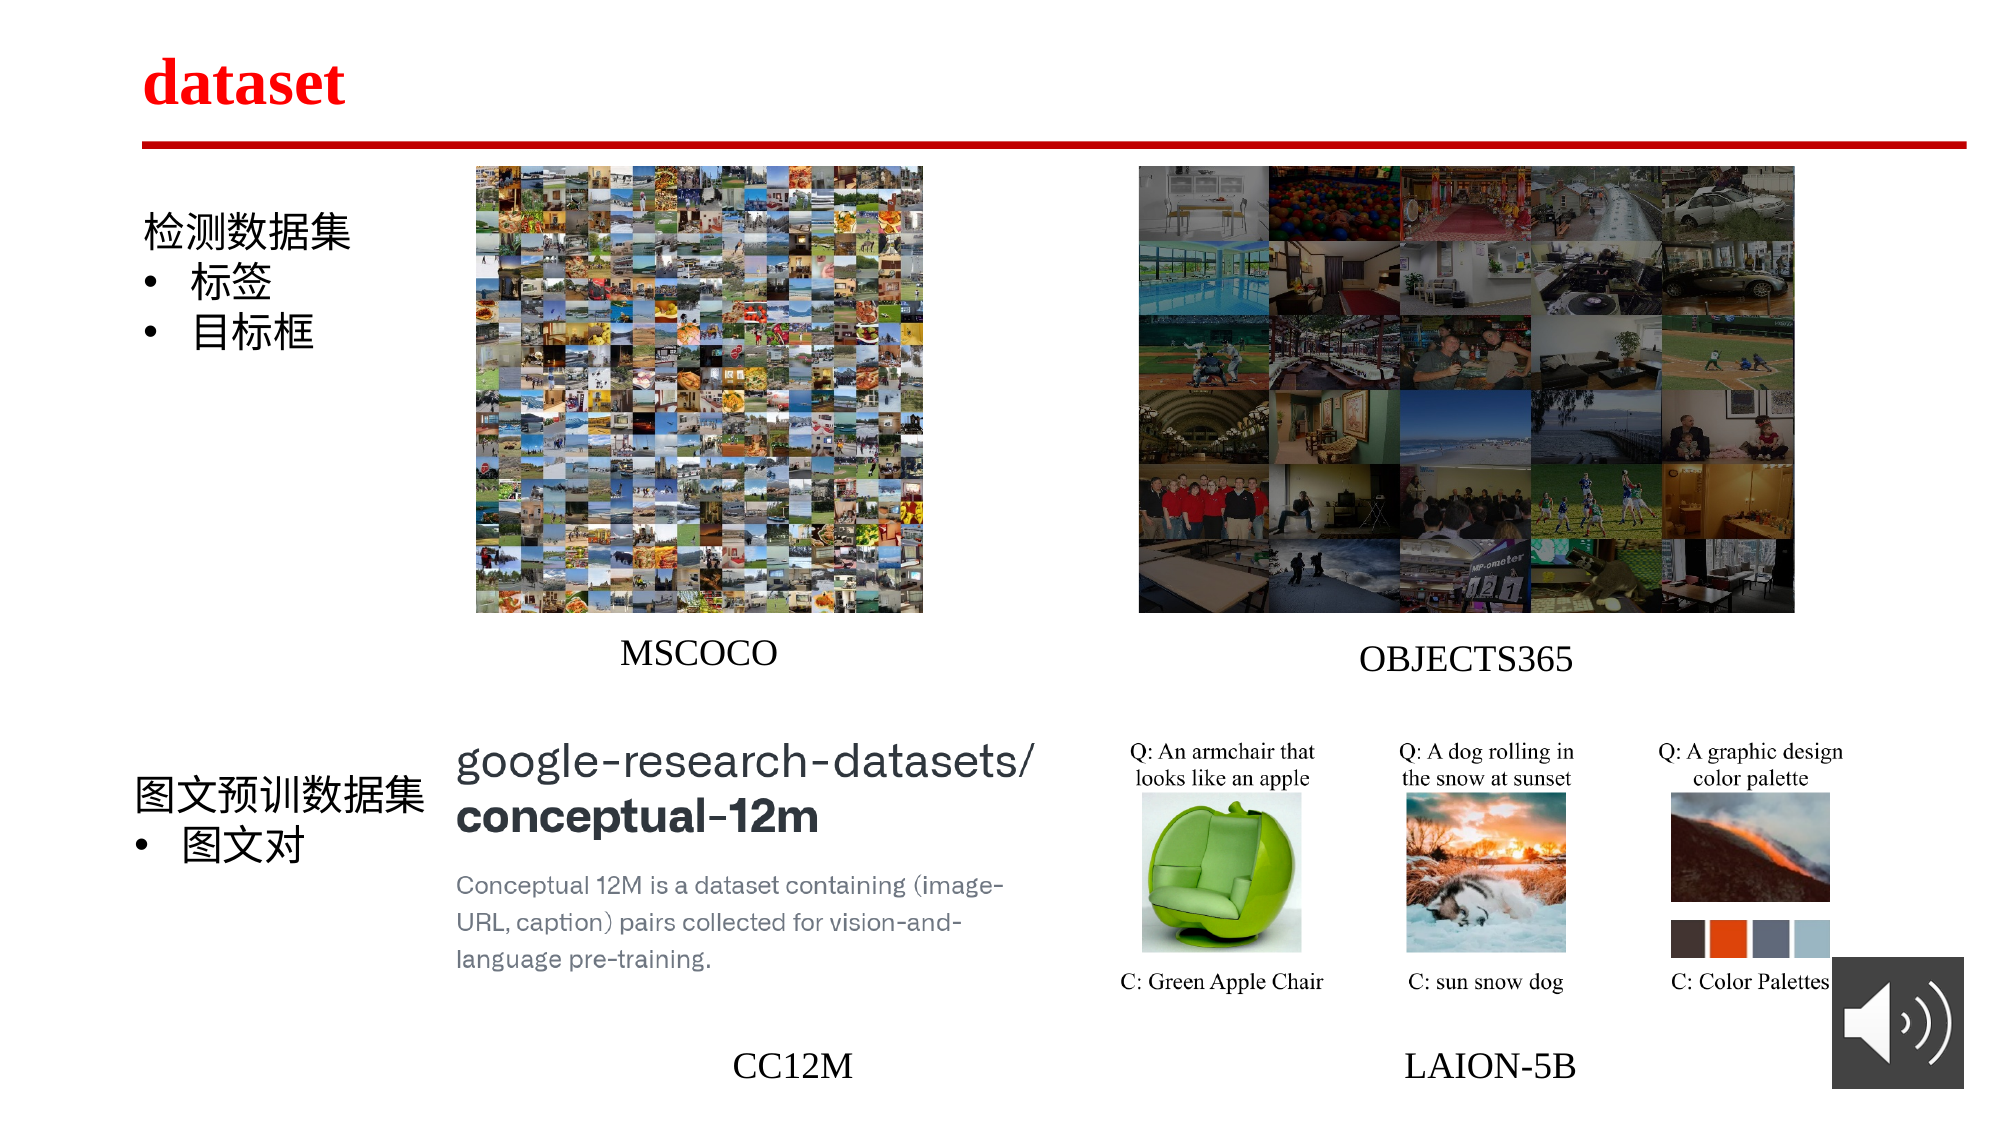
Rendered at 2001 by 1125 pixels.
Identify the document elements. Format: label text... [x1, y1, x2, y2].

picture [1138, 166, 1795, 613]
text_box 检测数据集 标签 目标框 [128, 198, 368, 414]
picture [442, 730, 1052, 995]
text_box MSCOCO [605, 620, 794, 680]
text_box OBJECTS365 [1344, 626, 1589, 687]
text_box CC12M [717, 1034, 869, 1094]
text_box LAION-5B [1389, 1034, 1593, 1094]
picture [1117, 736, 1965, 1090]
text_box 图文预训数据集 图文对 [119, 761, 442, 877]
text_box [142, 141, 1967, 149]
picture [476, 166, 923, 613]
text_box dataset [127, 30, 1545, 125]
